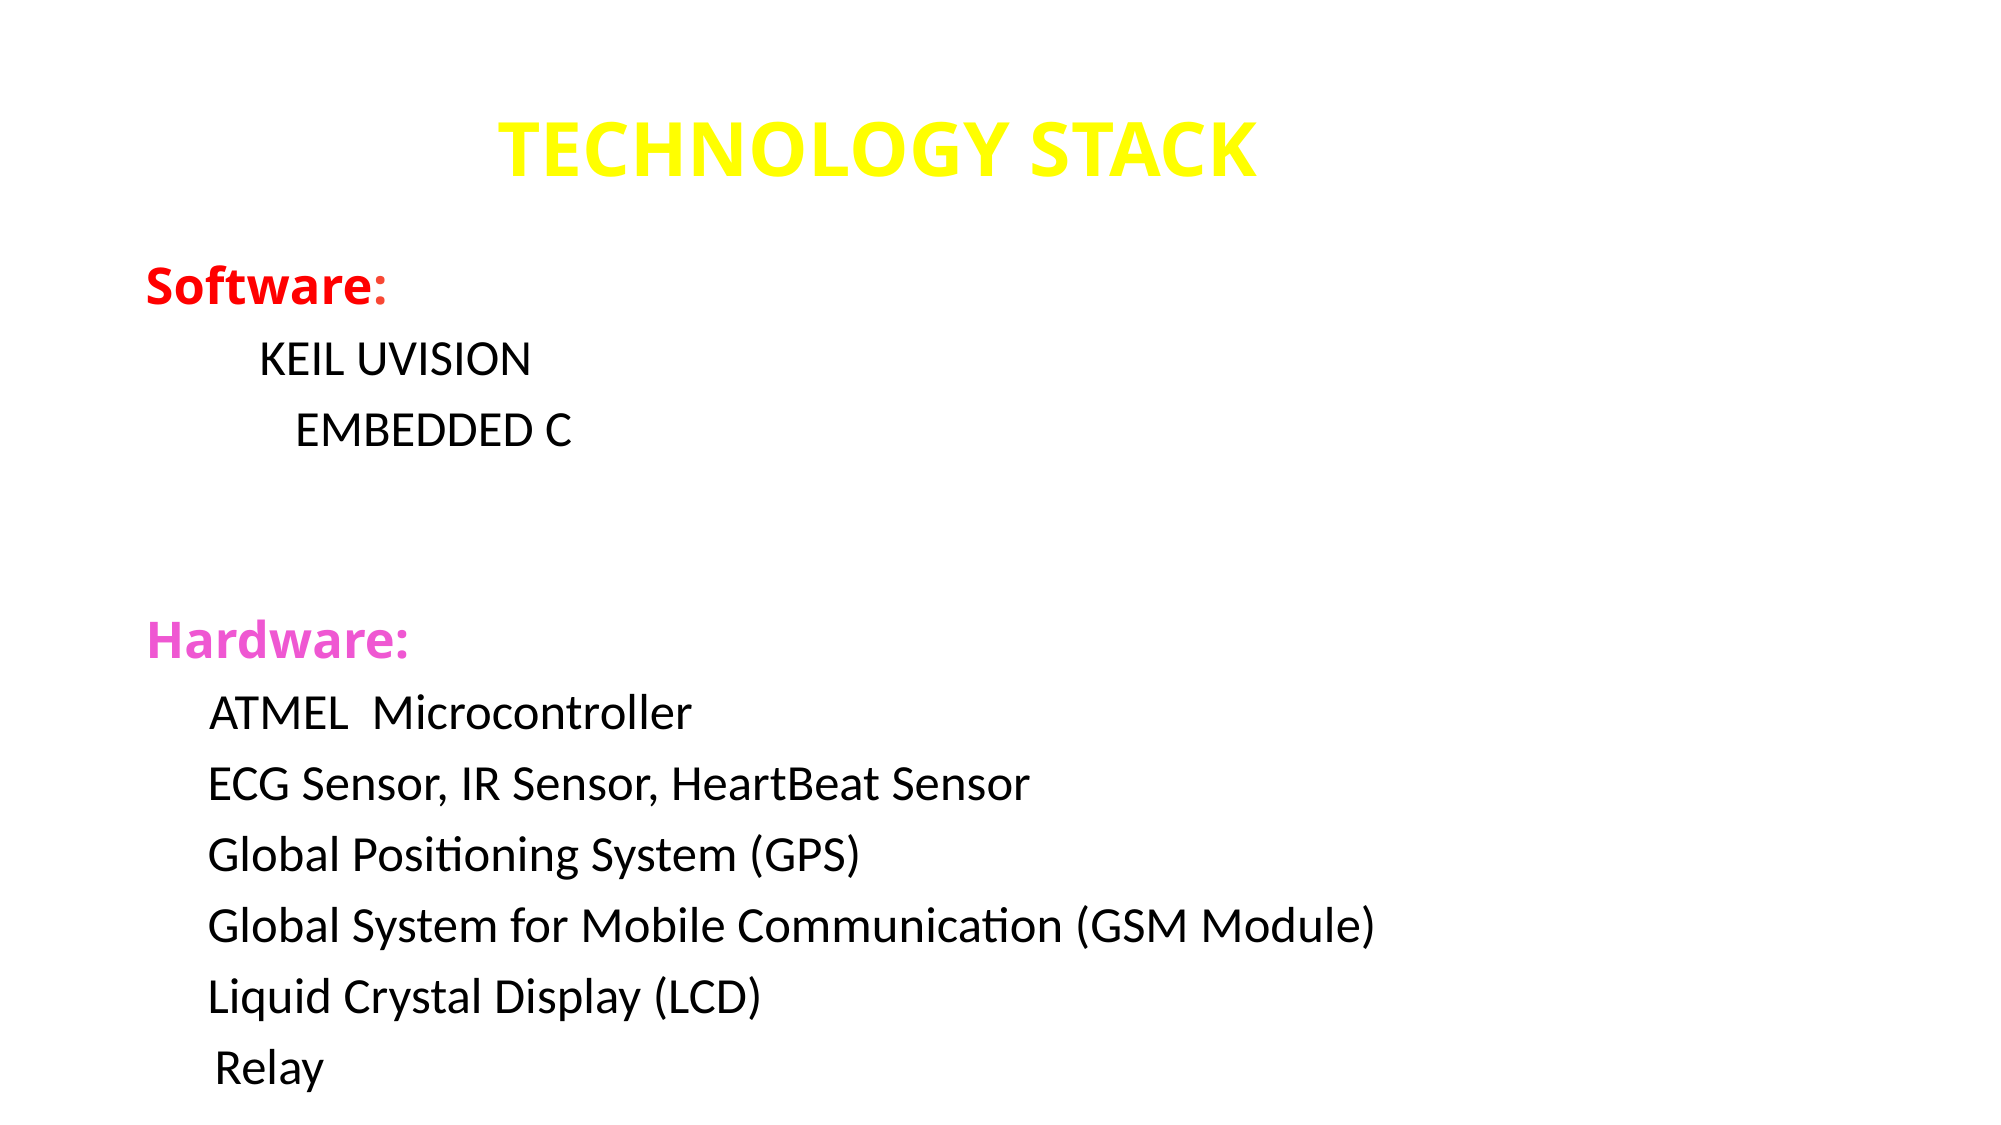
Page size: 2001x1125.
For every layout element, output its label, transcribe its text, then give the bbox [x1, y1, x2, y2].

list Software: KEIL UVISION EMBEDDED C Hardware: ATMEL Microcontroller ECG Sensor, IR Sensor, HeartBeat Sensor Global Positioning System (GPS) Global System for Mobile Communication (GSM Module) Liquid Crystal Display (LCD) Relay [130, 246, 1758, 1110]
title TECHNOLOGY STACK [106, 74, 1649, 219]
